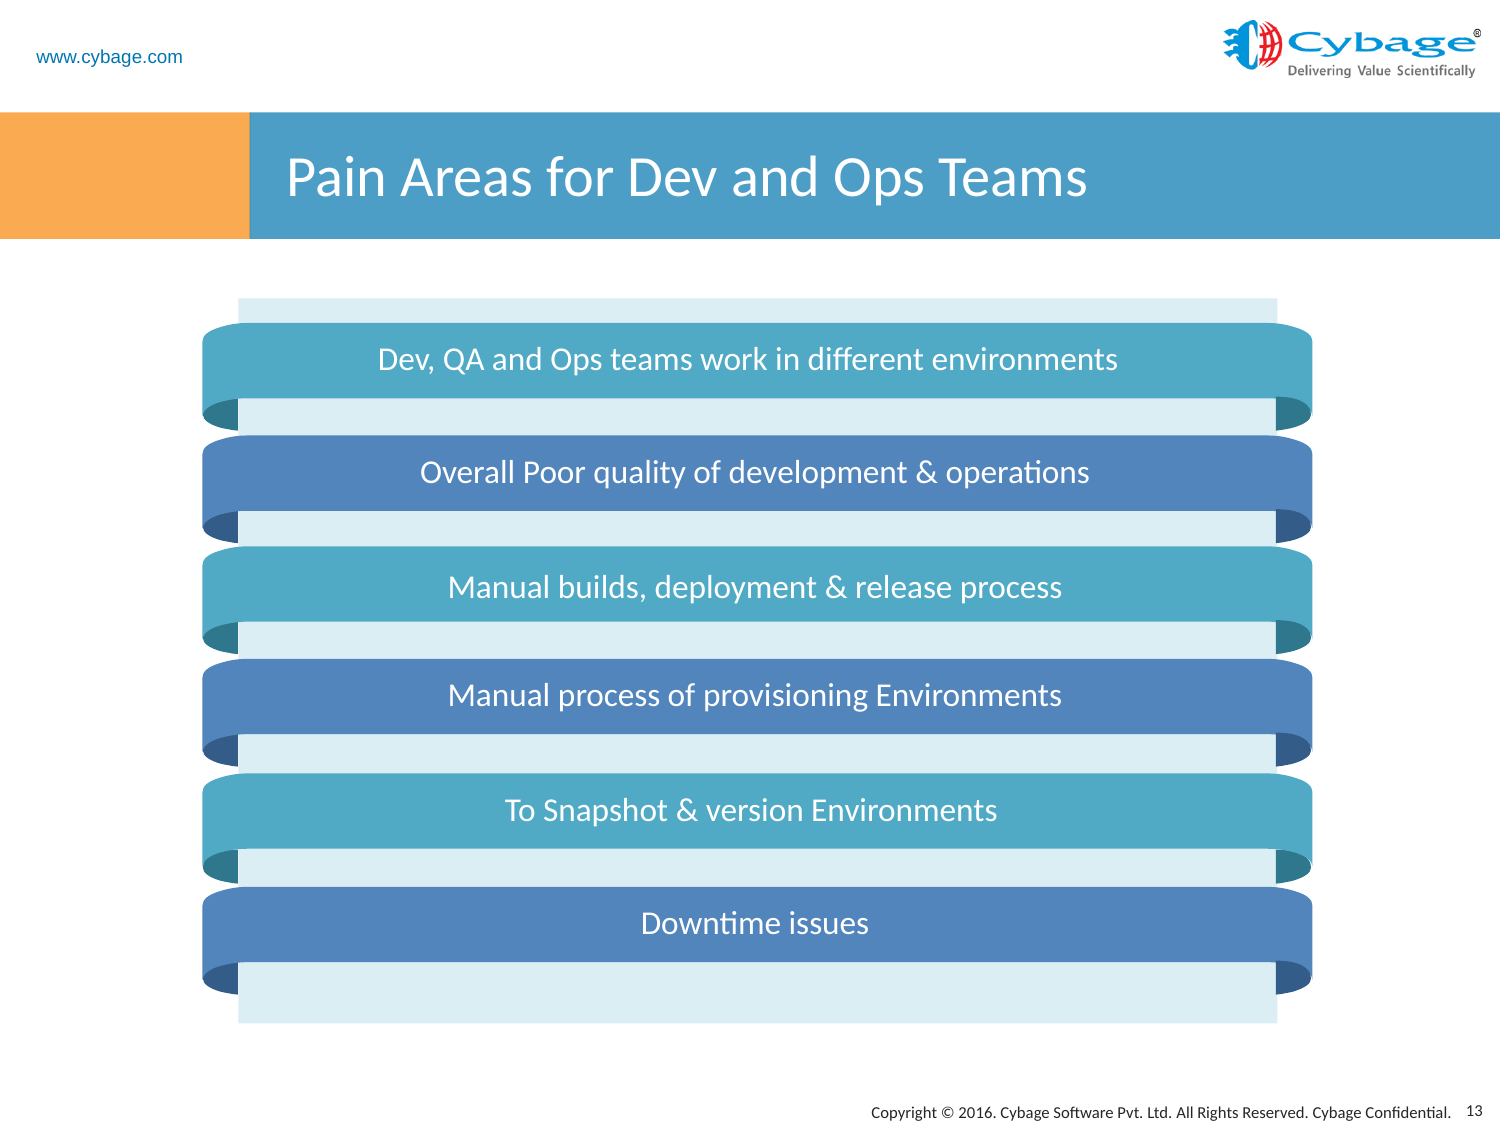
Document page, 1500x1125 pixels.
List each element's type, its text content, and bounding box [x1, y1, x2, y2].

picture [1223, 20, 1481, 78]
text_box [202, 298, 1313, 1024]
text_box [185, 339, 1145, 1108]
picture [1223, 20, 1249, 40]
title Pain Areas for Dev and Ops Teams [272, 131, 1463, 225]
